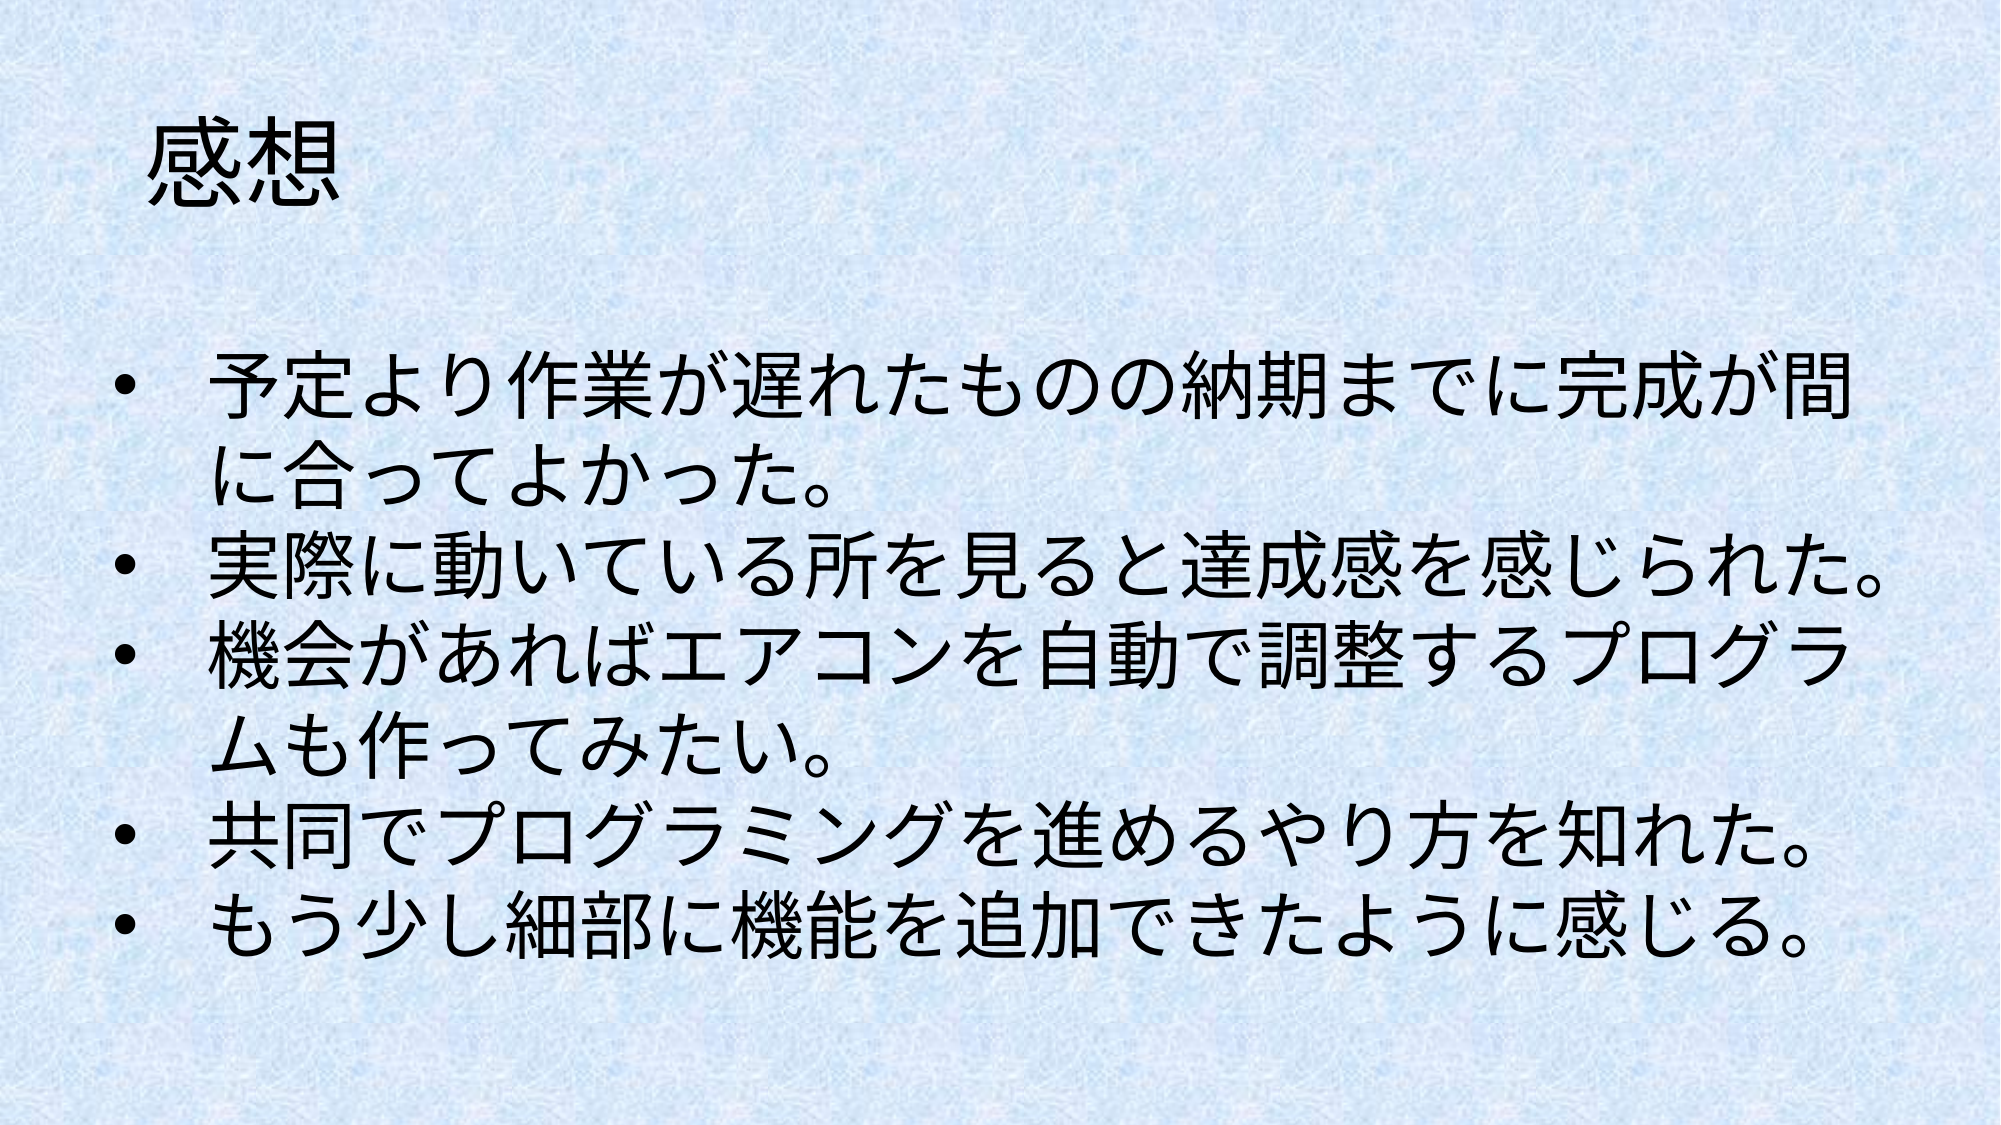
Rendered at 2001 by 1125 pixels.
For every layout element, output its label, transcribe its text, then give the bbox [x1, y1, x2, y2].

text_box 感想 [129, 93, 616, 228]
text_box 予定より作業が遅れたものの納期までに完成が間に合ってよかった。 実際に動いている所を見ると達成感を感じられた。 機会があればエアコンを自動で調整するプログラムも作ってみたい。 共同でプログラミングを進めるやり方を知れた。 もう少し細部に機能を追加できたように感じる。 [98, 331, 1902, 976]
picture [0, 0, 2001, 1125]
